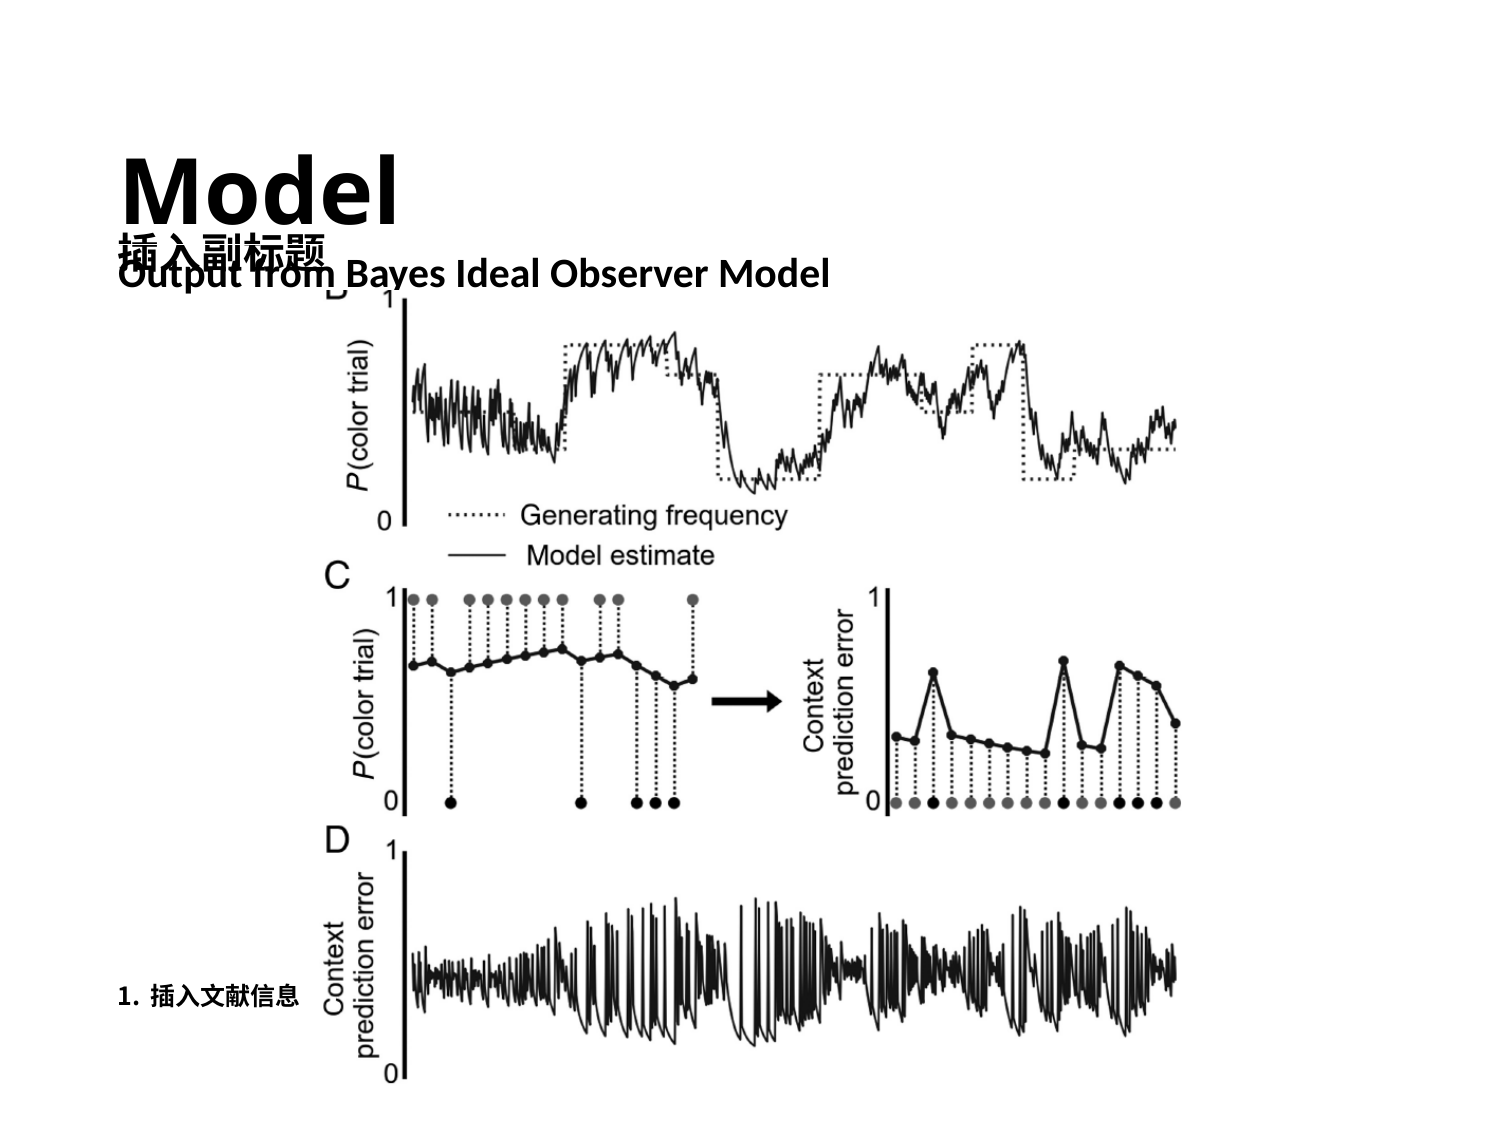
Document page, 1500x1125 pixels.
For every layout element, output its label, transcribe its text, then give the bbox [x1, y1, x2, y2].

list Output from Bayes Ideal Observer Model [103, 244, 1397, 318]
title Model [103, 85, 1397, 244]
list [318, 290, 1182, 1099]
